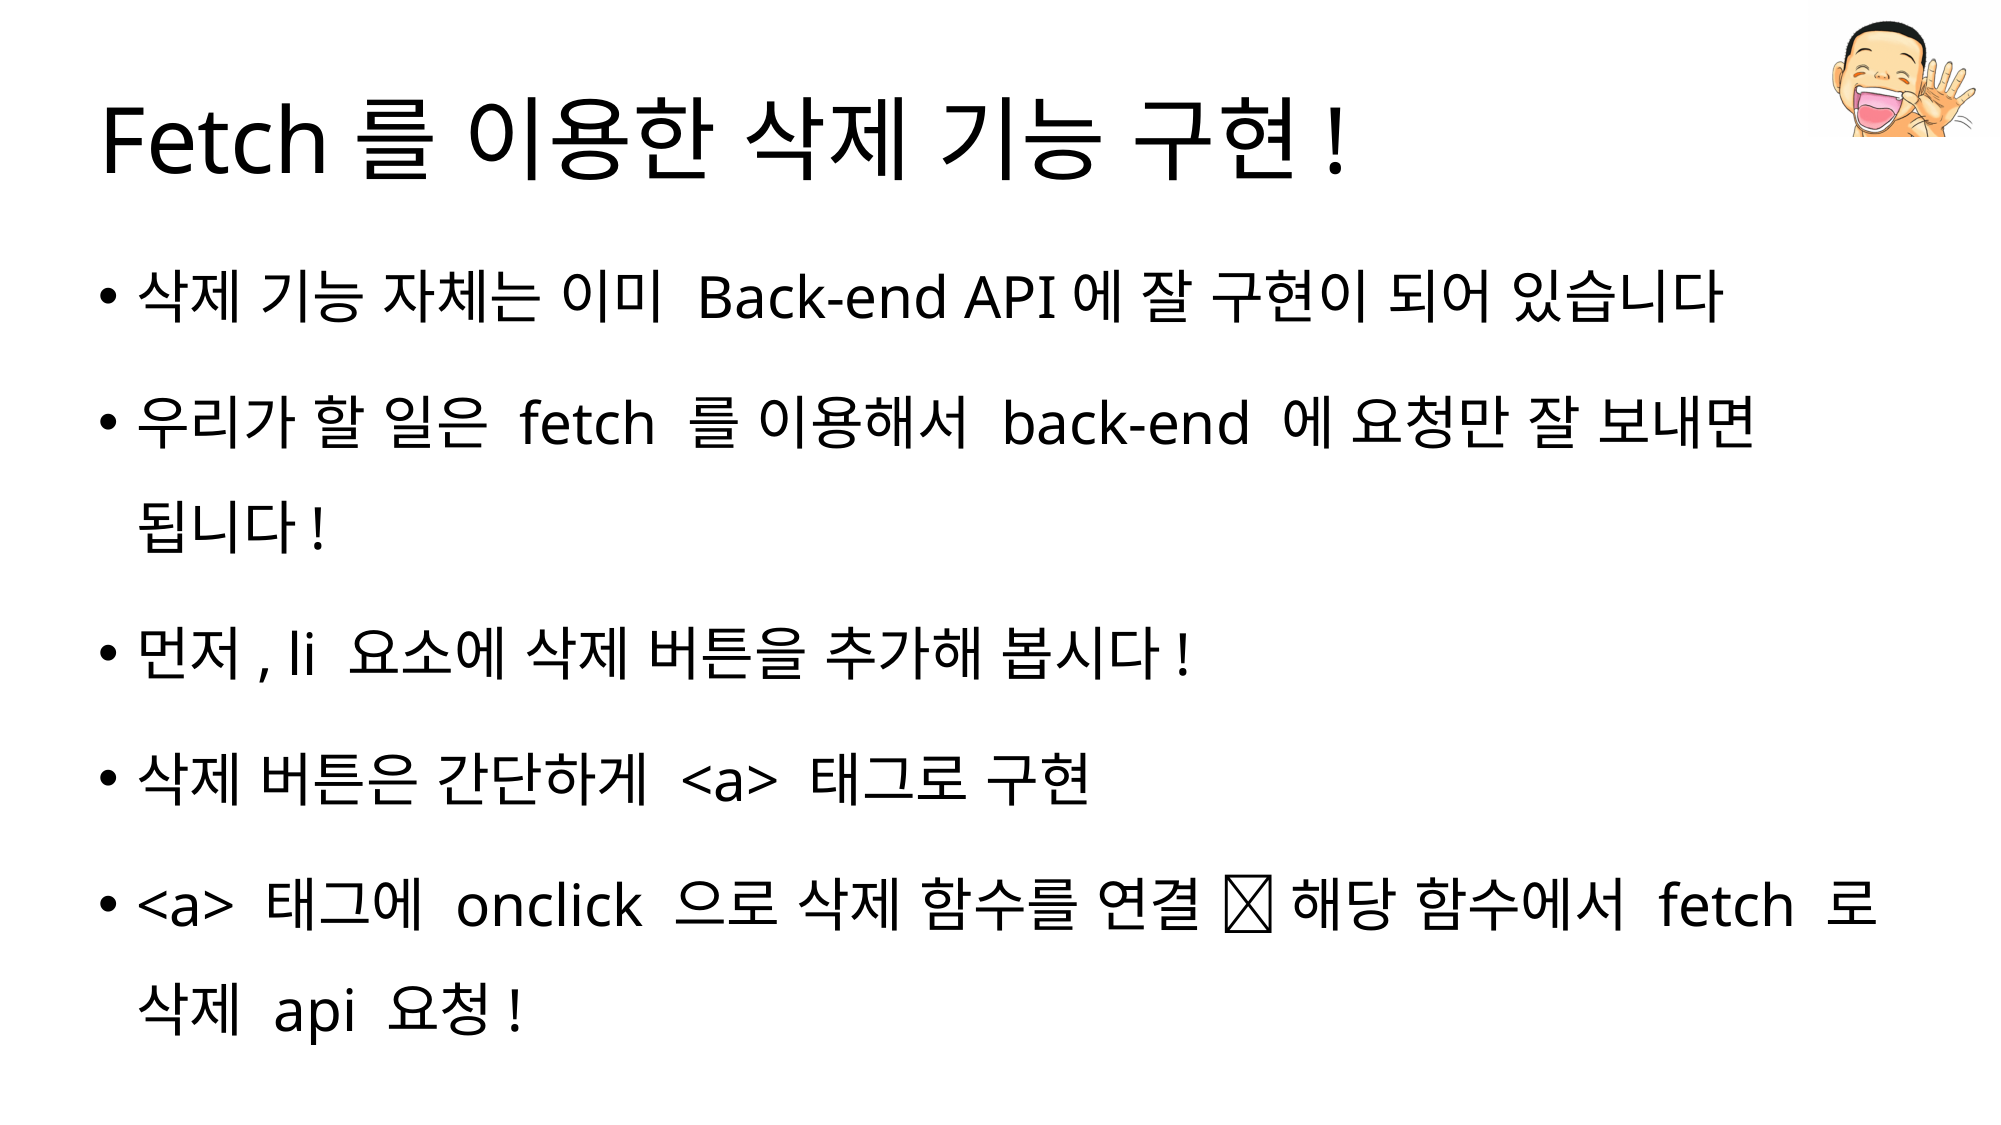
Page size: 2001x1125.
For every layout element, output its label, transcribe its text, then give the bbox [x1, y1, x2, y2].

picture [1931, 0, 2000, 137]
list 삭제 기능 자체는 이미 Back-end API에 잘 구현이 되어 있습니다 우리가 할 일은 fetch 를 이용해서 back-end 에 요청만 잘 보내면 됩니다! 먼저, li 요소에 삭제 버튼을 추가해 봅시다! 삭제 버튼은 간단하게 <a> 태그로 구현 <a> 태그에 onclick 으로 삭제 함수를 연결  해당 함수에서 fetch 로 삭제 api 요청! [83, 217, 1931, 1125]
title Fetch를 이용한 삭제 기능 구현! [83, 0, 1931, 217]
